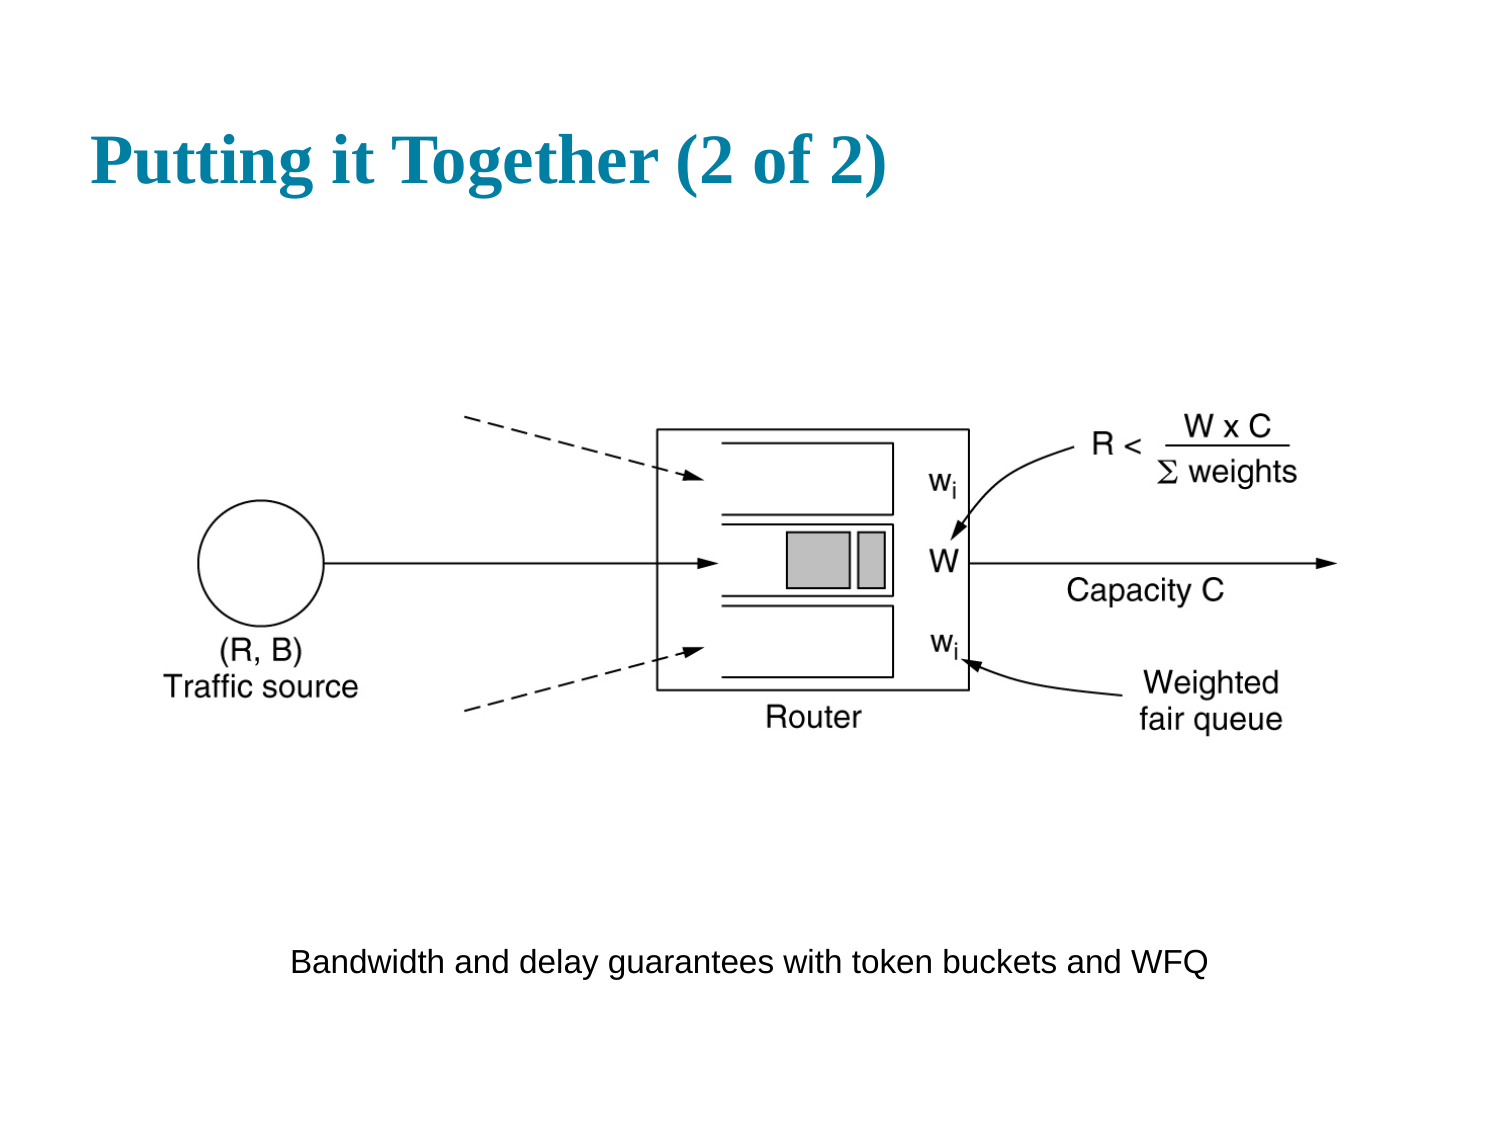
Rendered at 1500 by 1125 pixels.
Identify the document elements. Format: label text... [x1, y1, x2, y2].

title Putting it Together (2 of 2) [75, 37, 1425, 213]
list Bandwidth and delay guarantees with token buckets and WFQ [75, 828, 1425, 996]
picture [163, 407, 1337, 738]
